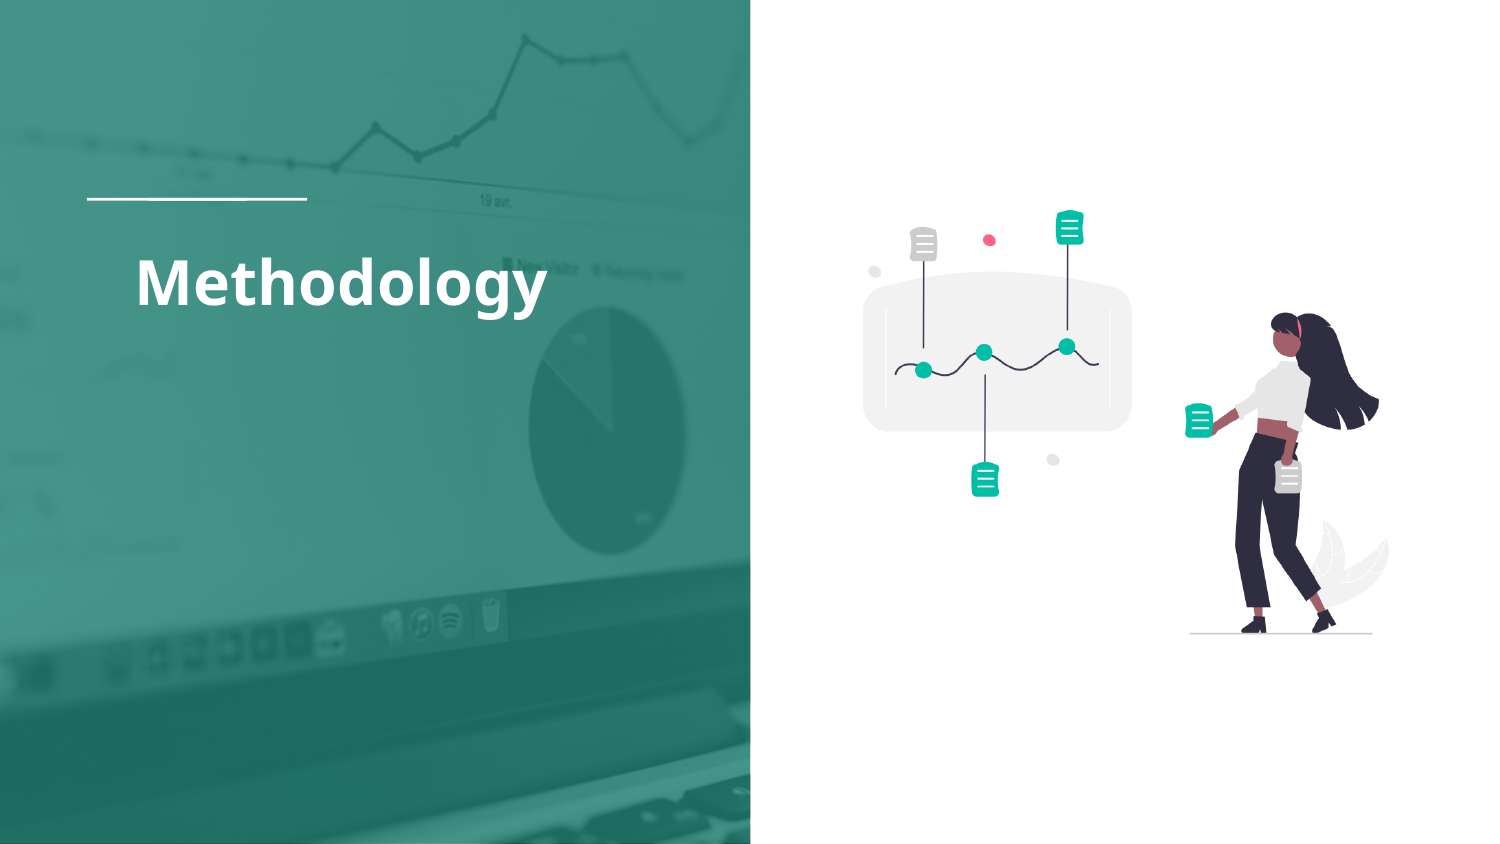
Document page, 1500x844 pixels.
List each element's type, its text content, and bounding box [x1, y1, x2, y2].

picture [785, 158, 1466, 686]
title Methodology [119, 216, 662, 494]
